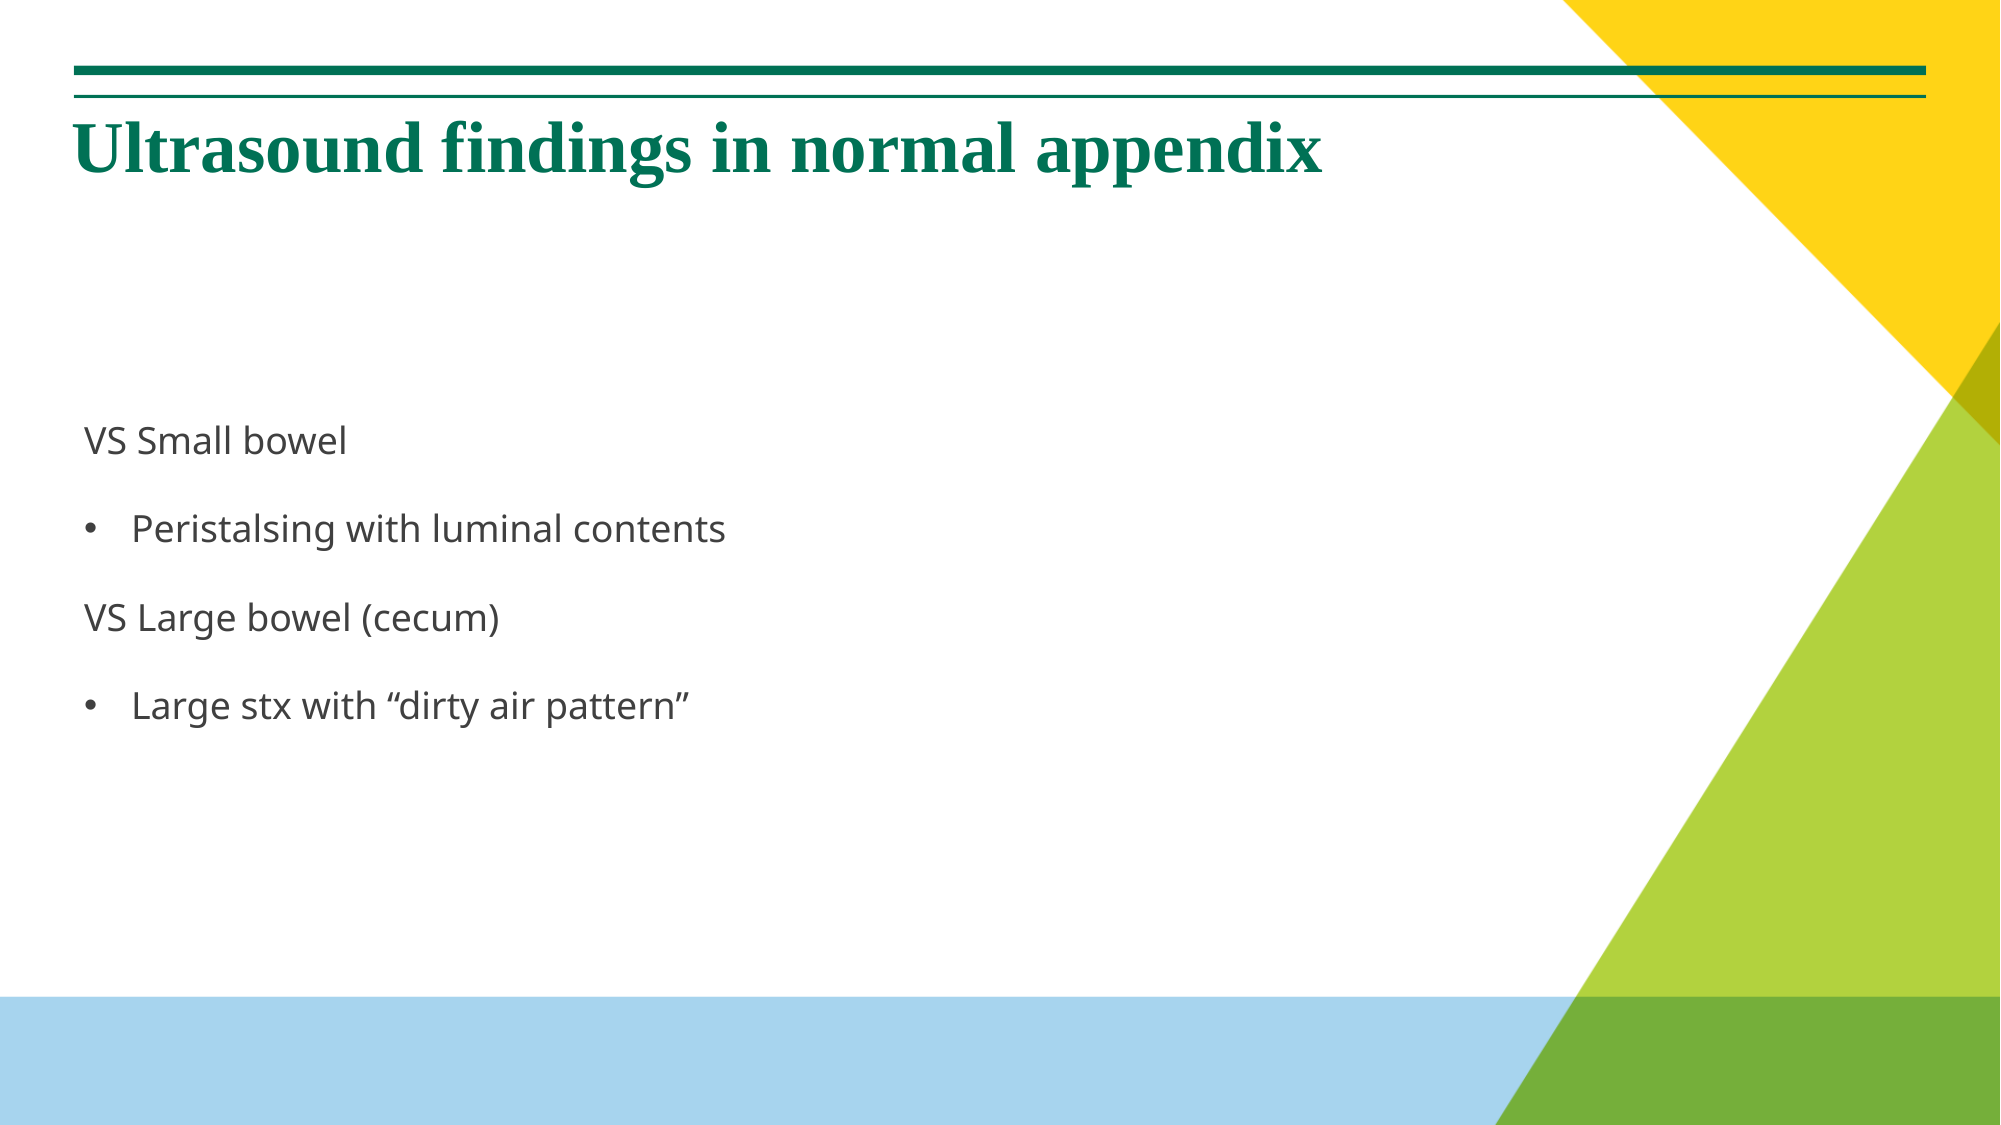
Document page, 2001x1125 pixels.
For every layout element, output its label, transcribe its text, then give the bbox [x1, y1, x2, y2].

title Ultrasound findings in normal appendix [63, 39, 1790, 259]
text_box VS Small bowel Peristalsing with luminal contents VS Large bowel (cecum) Large stx with “dirty air pattern” [76, 386, 799, 744]
picture [0, 0, 2000, 1125]
